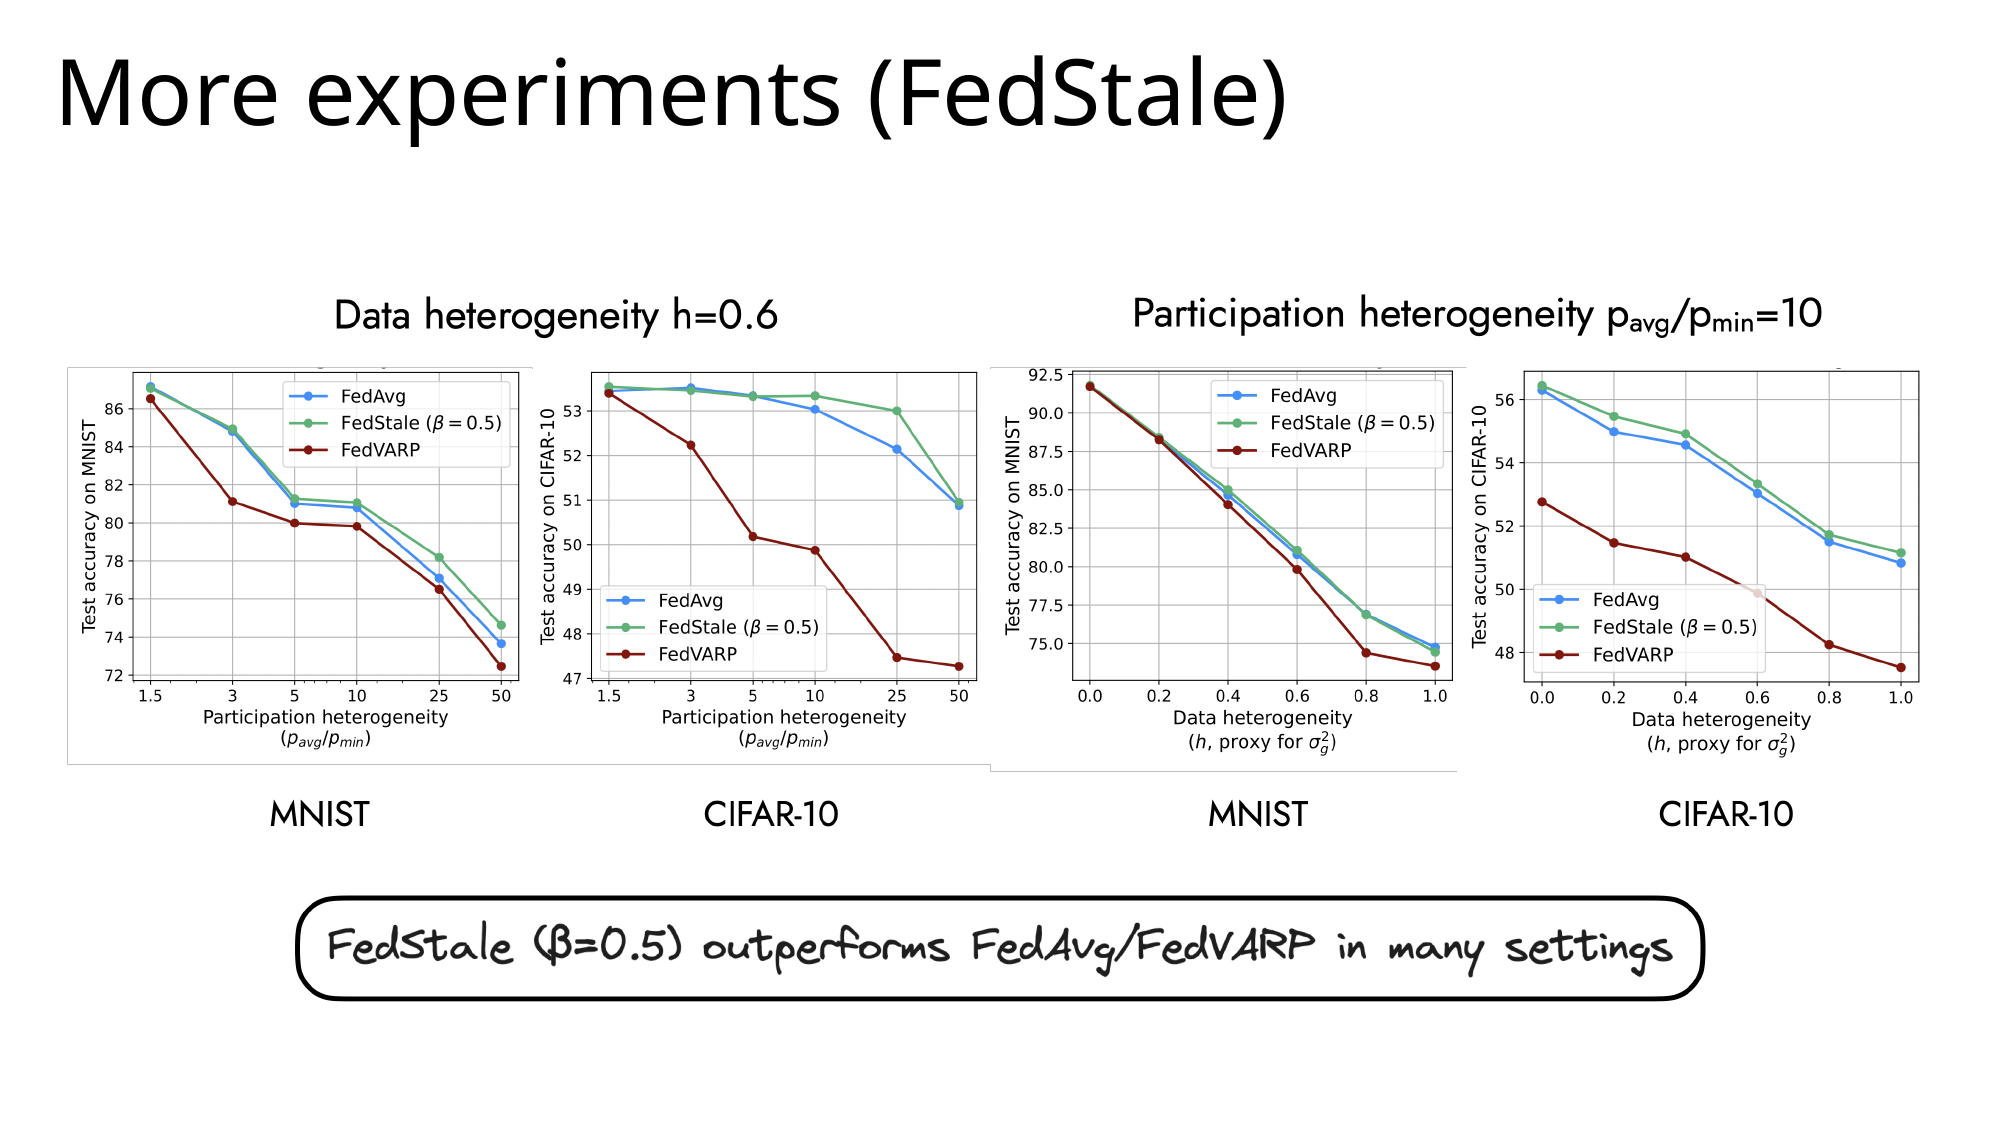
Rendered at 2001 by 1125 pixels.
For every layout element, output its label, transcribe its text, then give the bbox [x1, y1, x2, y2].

text_box More experiments (FedStale) [39, 36, 1711, 156]
picture [67, 277, 1933, 1002]
